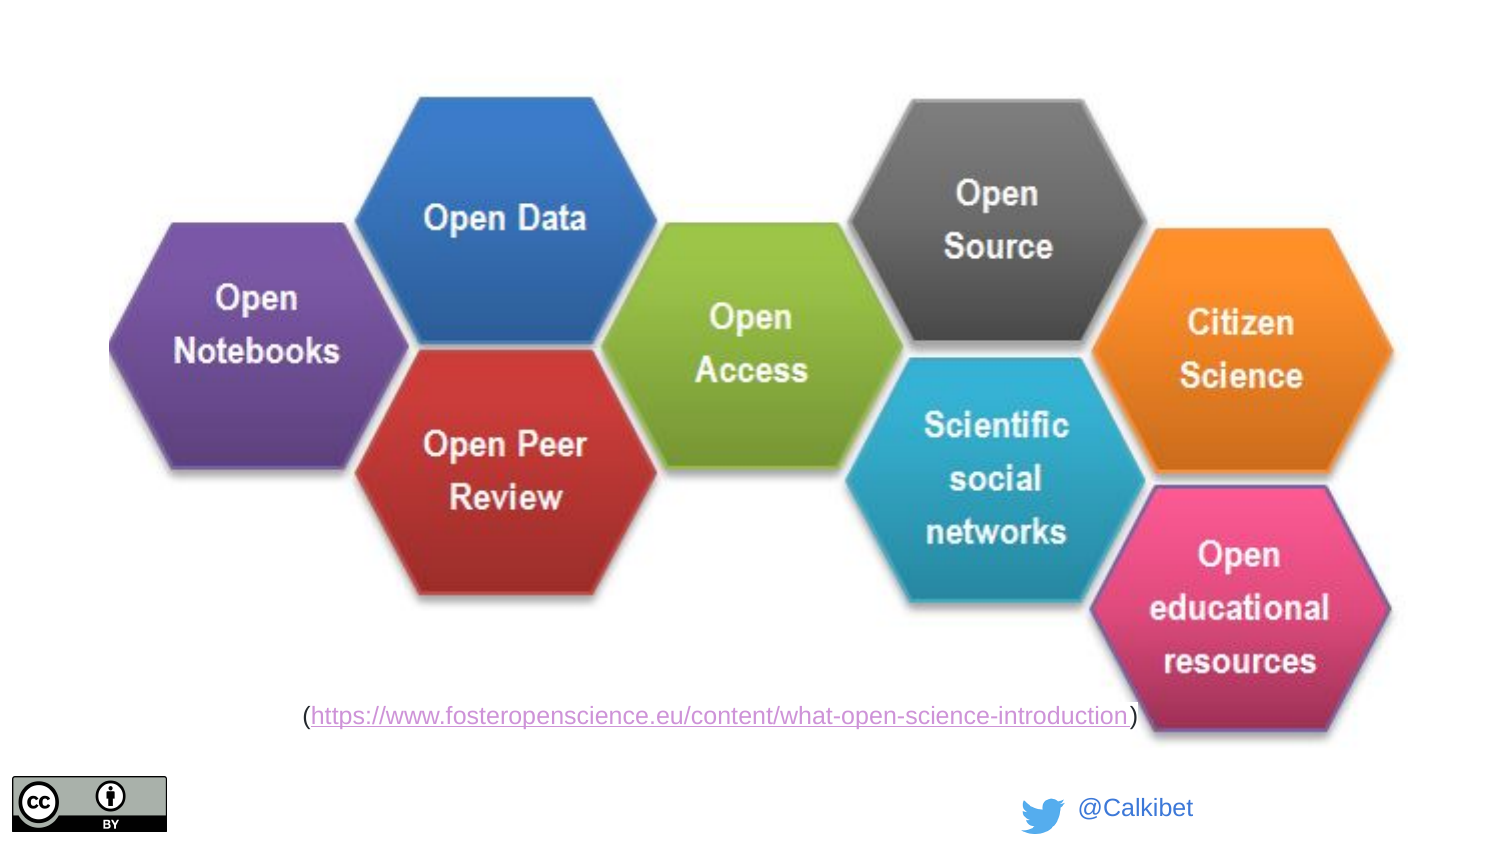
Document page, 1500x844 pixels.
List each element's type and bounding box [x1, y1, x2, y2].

picture [109, 48, 1408, 761]
picture [1010, 794, 1069, 839]
picture [12, 776, 167, 832]
